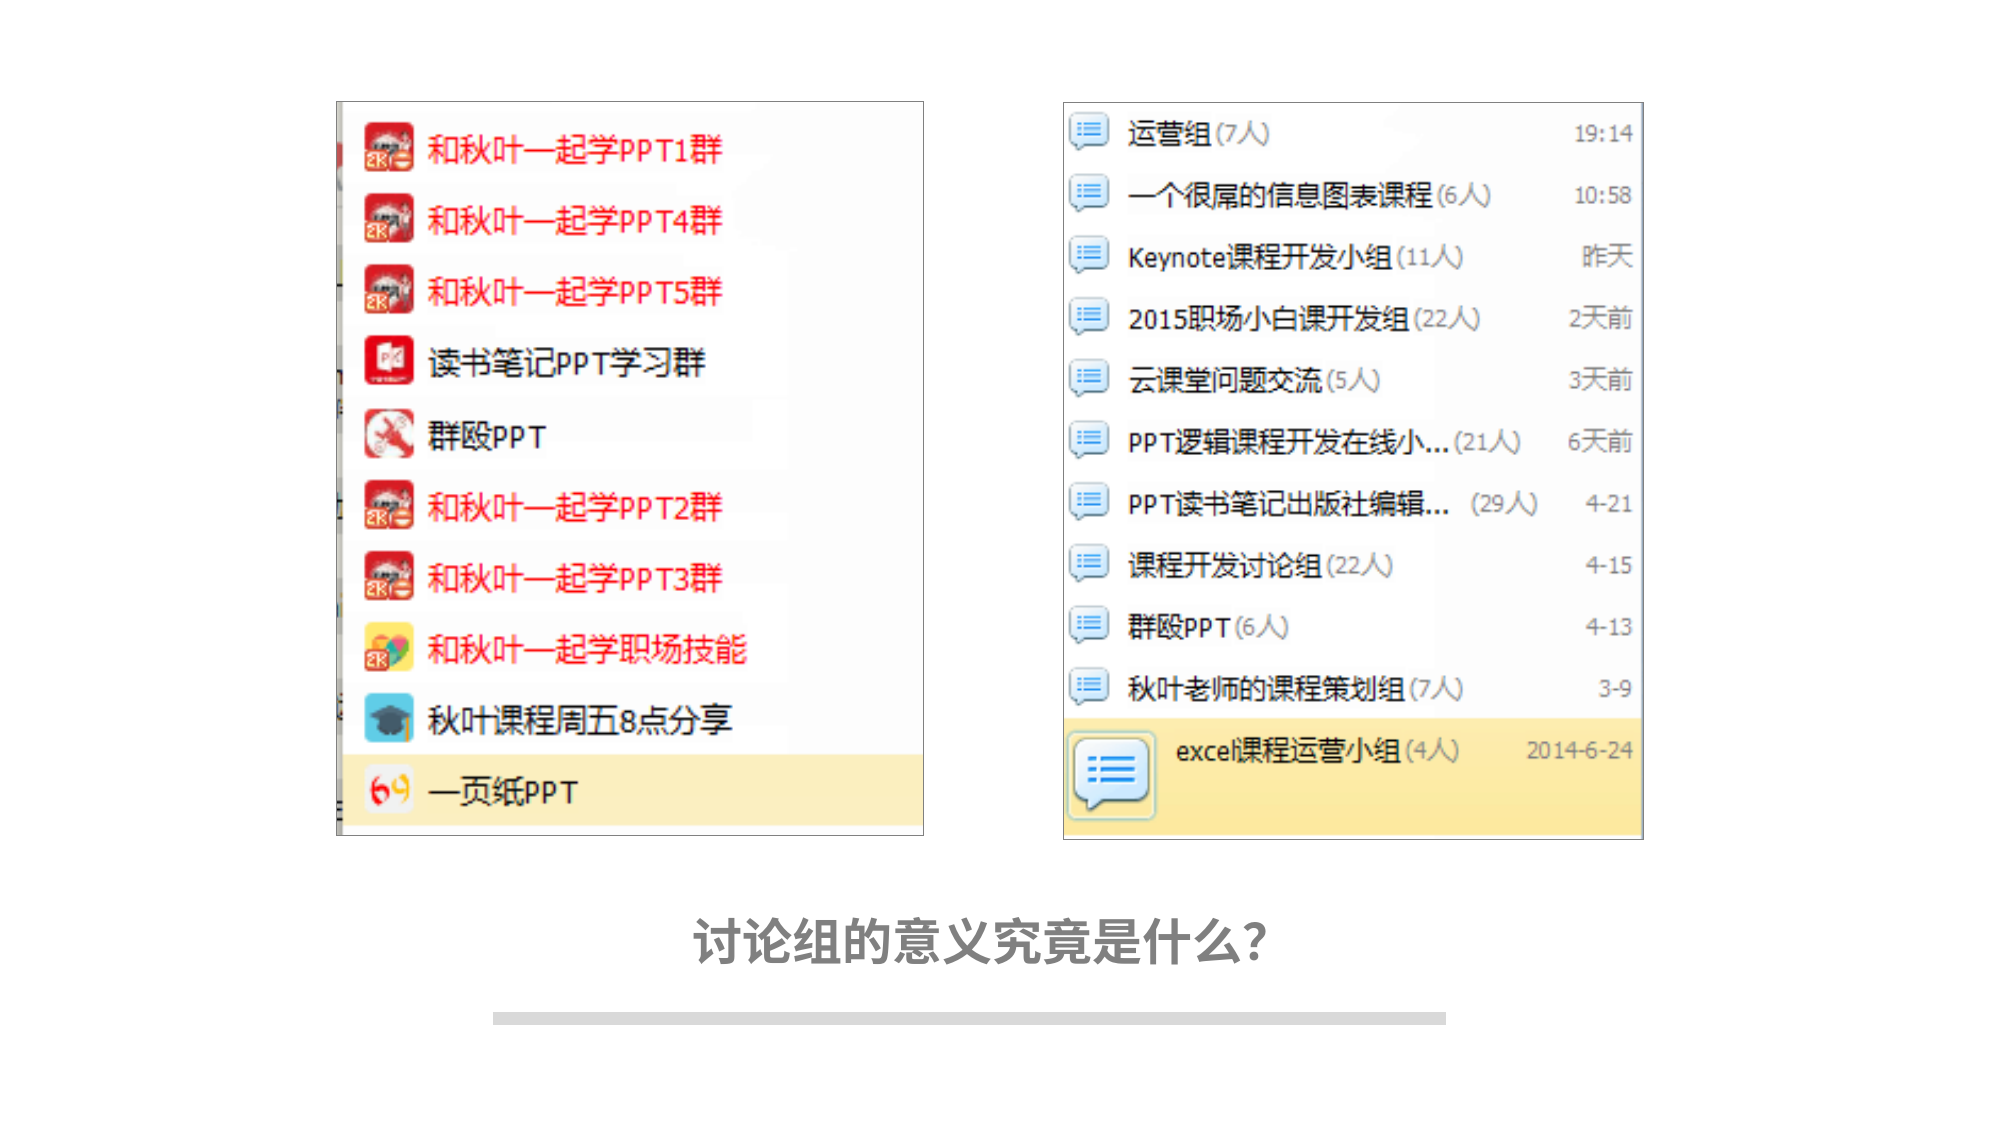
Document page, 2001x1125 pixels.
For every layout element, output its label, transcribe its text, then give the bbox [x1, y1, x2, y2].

picture [1063, 102, 1644, 840]
text_box 讨论组的意义究竟是什么？ [213, 902, 1773, 978]
picture [336, 101, 924, 836]
